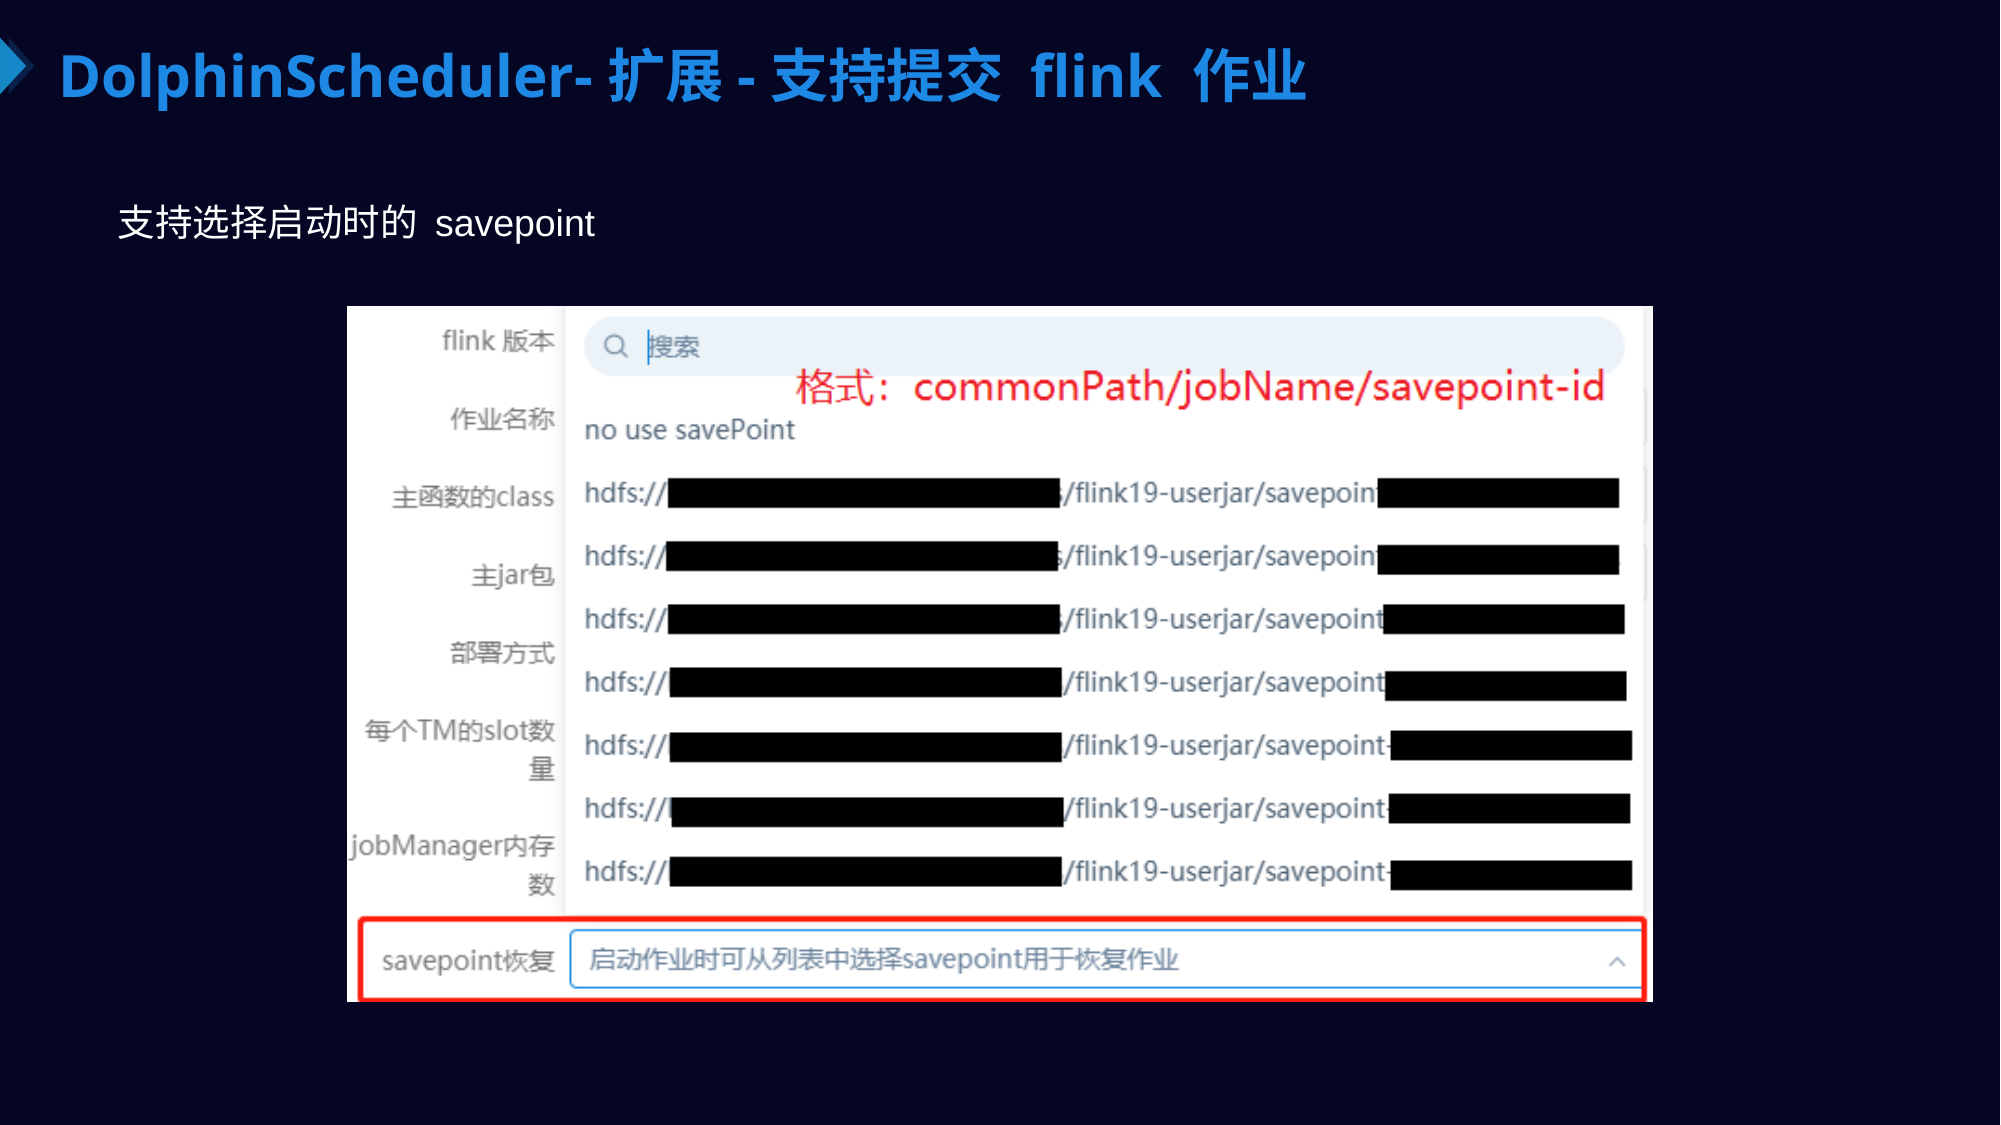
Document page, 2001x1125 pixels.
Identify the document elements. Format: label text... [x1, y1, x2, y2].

text_box 支持选择启动时的 savepoint [102, 182, 610, 252]
picture [347, 306, 1653, 1002]
title DolphinScheduler-扩展-支持提交 flink 作业 [43, 0, 1693, 117]
